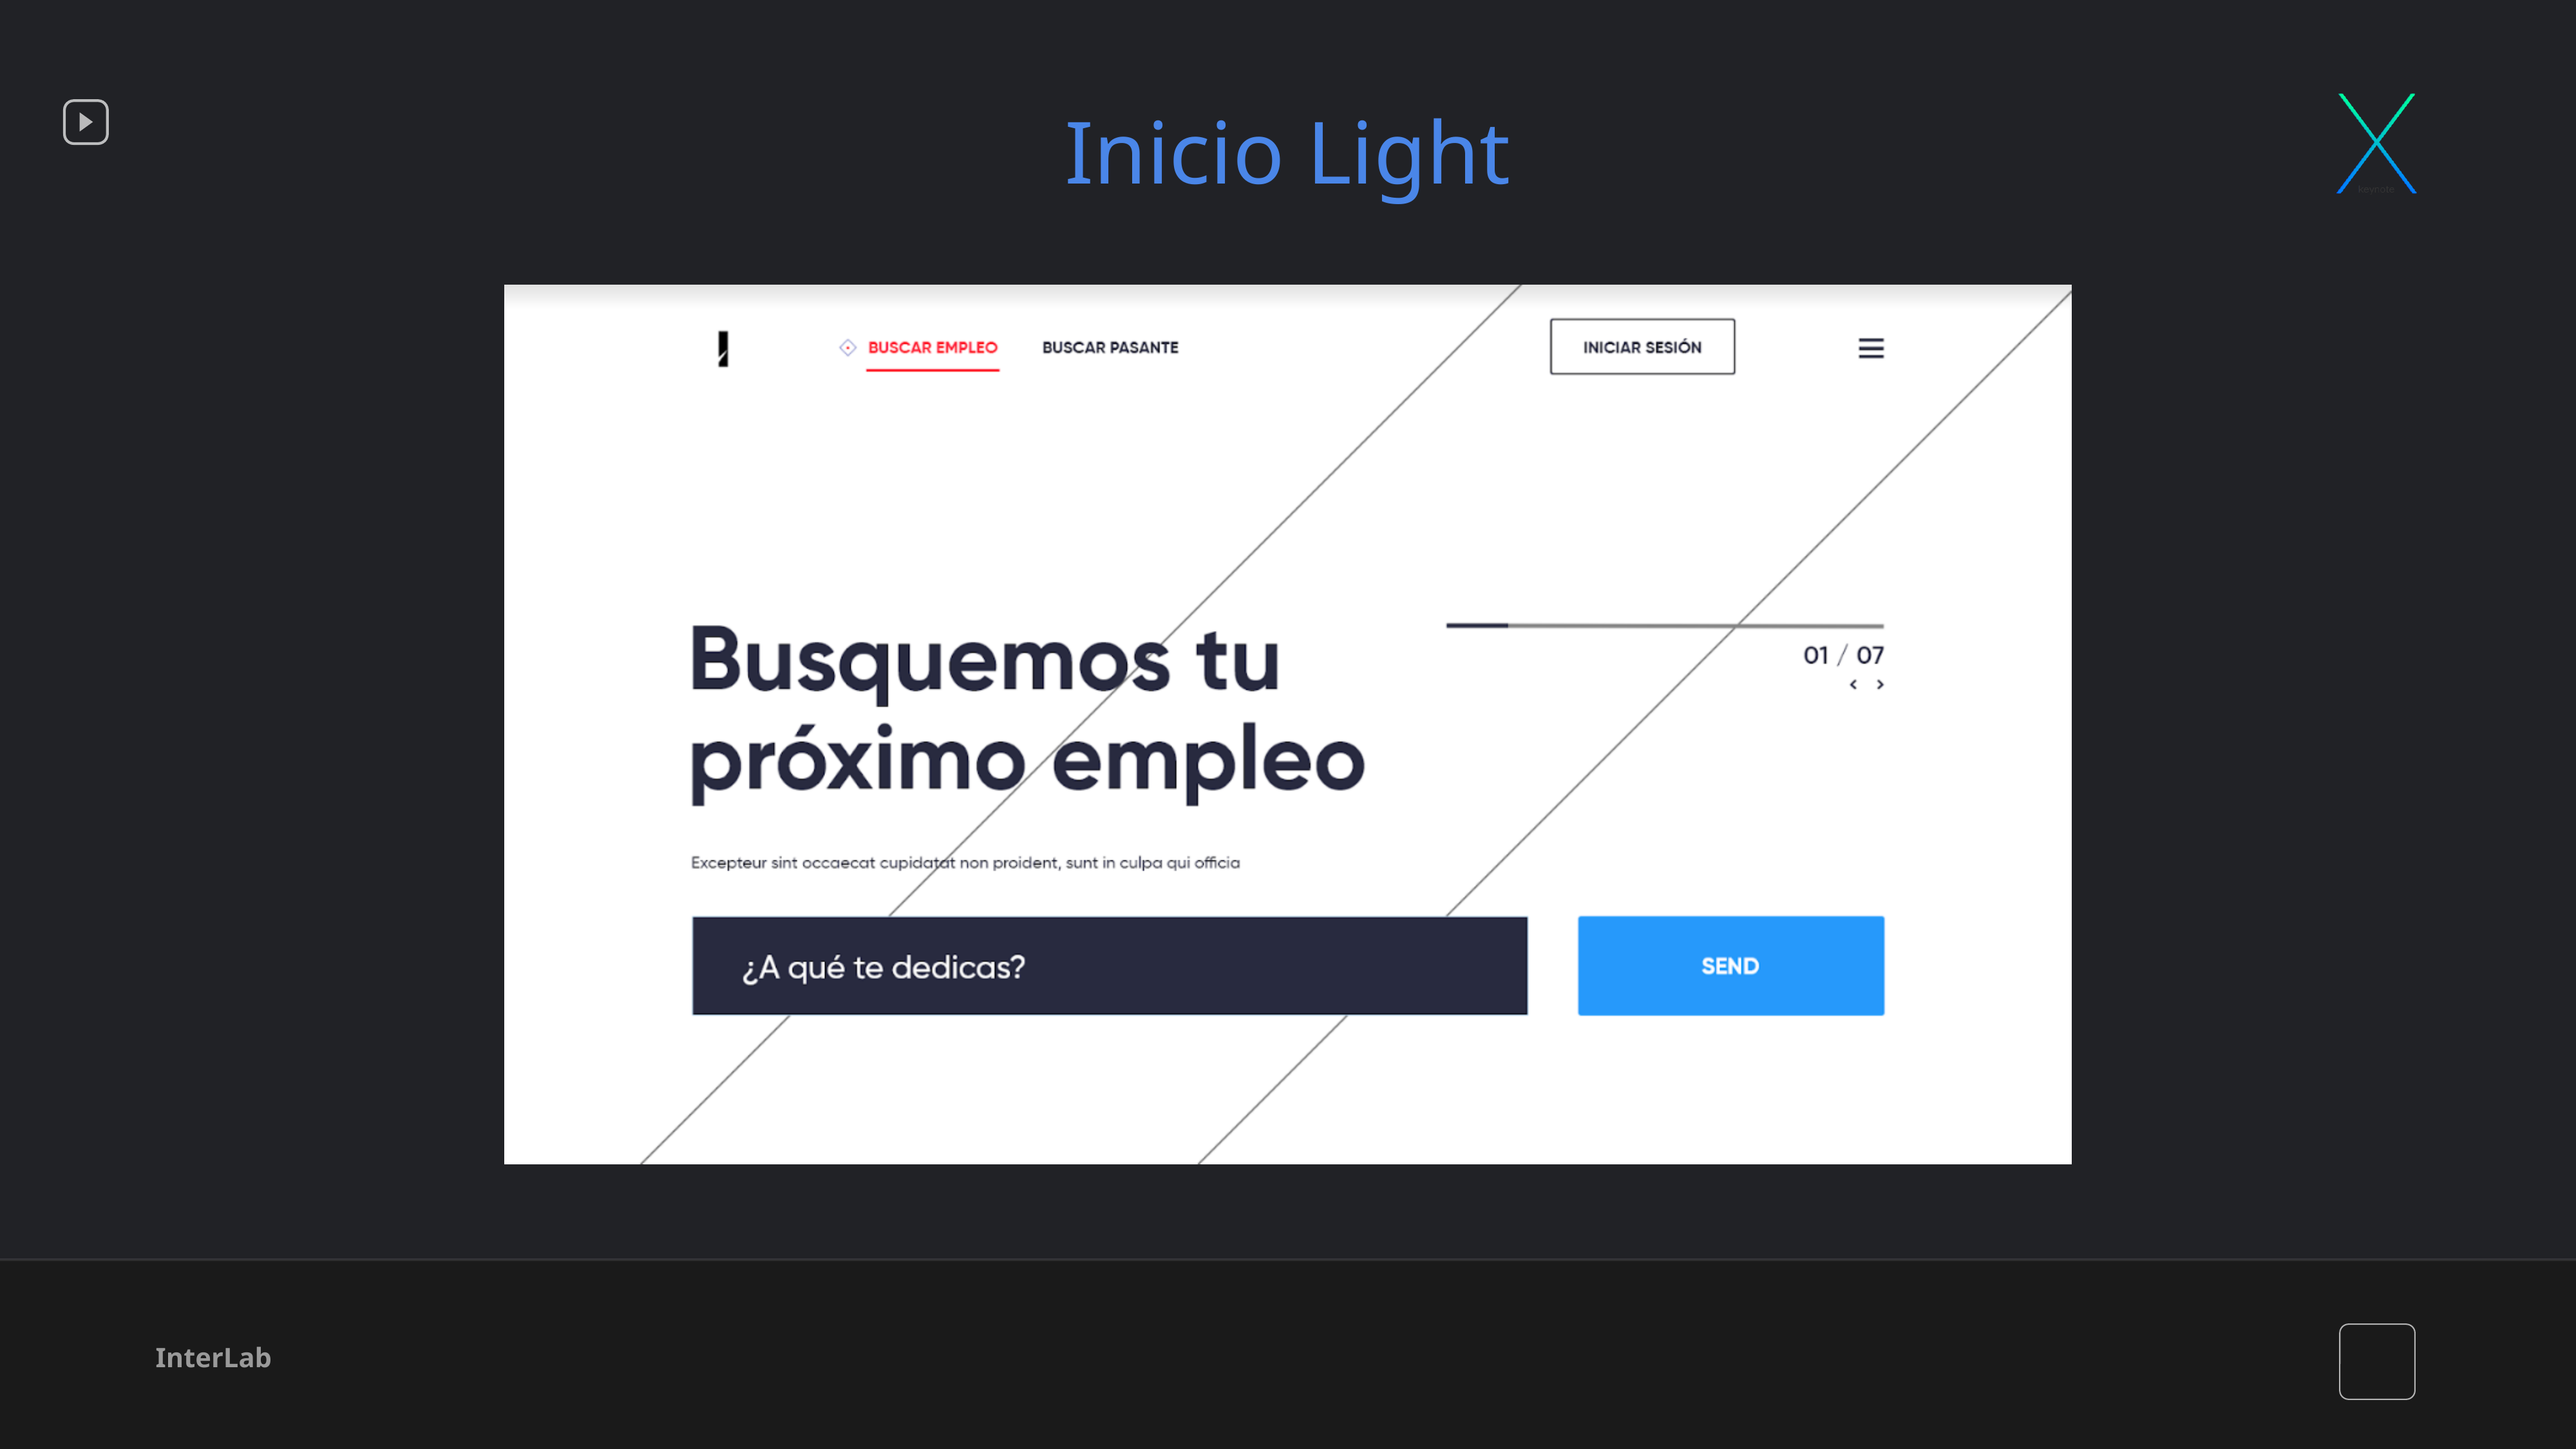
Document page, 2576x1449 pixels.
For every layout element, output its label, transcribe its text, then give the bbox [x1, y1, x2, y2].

text_box Inicio Light [1037, 100, 1539, 283]
picture [2336, 93, 2417, 194]
picture [504, 285, 2072, 1164]
